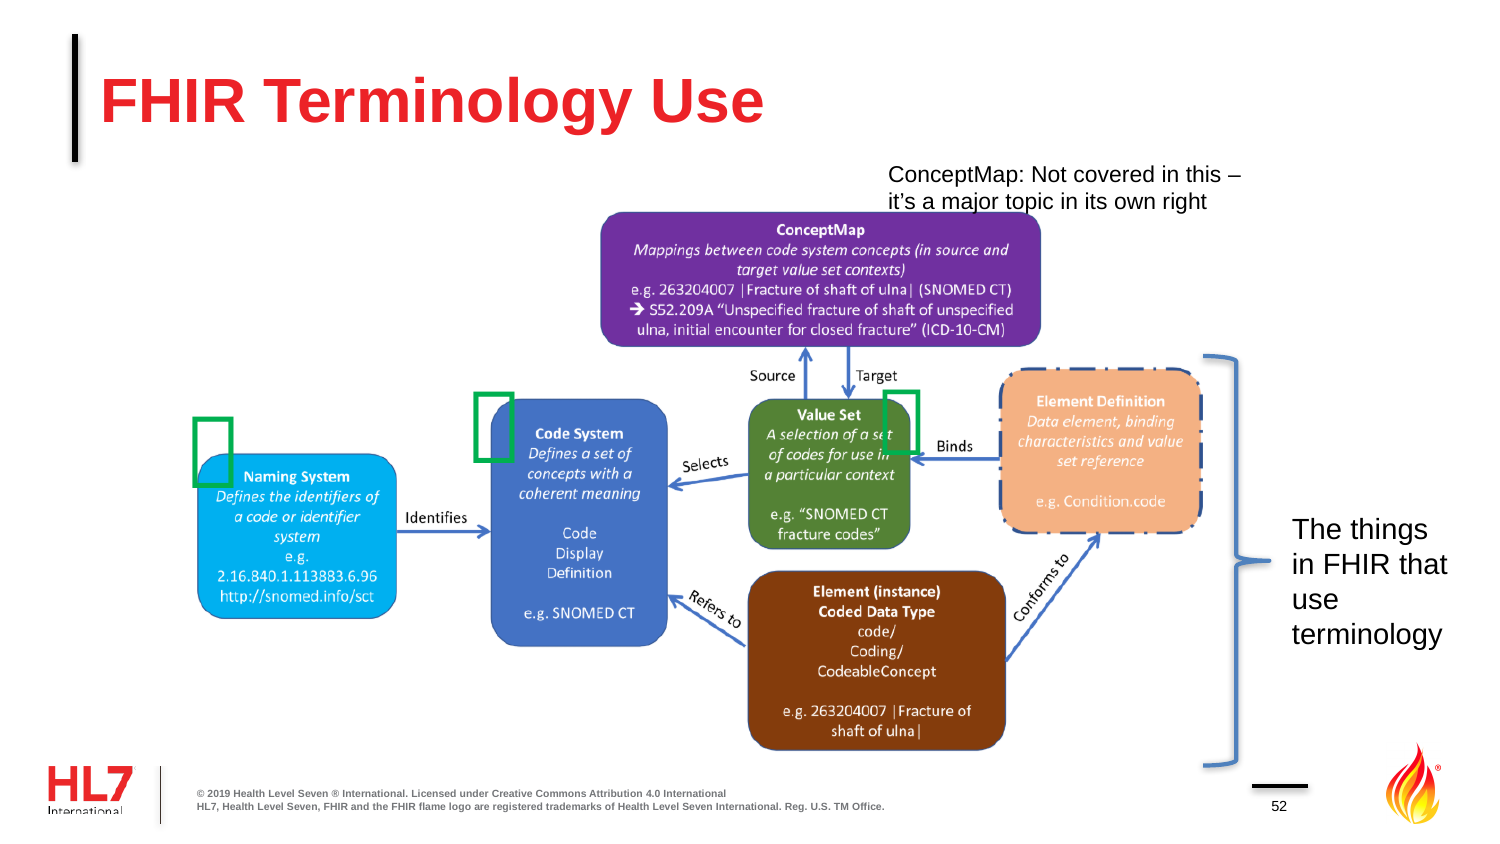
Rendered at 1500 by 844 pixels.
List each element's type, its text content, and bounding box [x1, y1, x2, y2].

picture [1386, 742, 1441, 824]
picture [125, 198, 1258, 766]
footer © 2019 Health Level Seven ® International. Licensed under Creative Commons Attribution 4.0 International HL7, Health Level Seven, FHIR and the FHIR flame logo are registered trademarks of Health Level Seven International. Reg. U.S. TM Office. [196, 786, 941, 813]
text_box ConceptMap: Not covered in this – it’s a major topic in its own right [873, 151, 1257, 198]
title FHIR Terminology Use [100, 33, 1451, 163]
slide_number 52 [1257, 788, 1302, 815]
text_box [1262, 558, 1272, 563]
text_box The things in FHIR that use terminology [1277, 503, 1471, 658]
